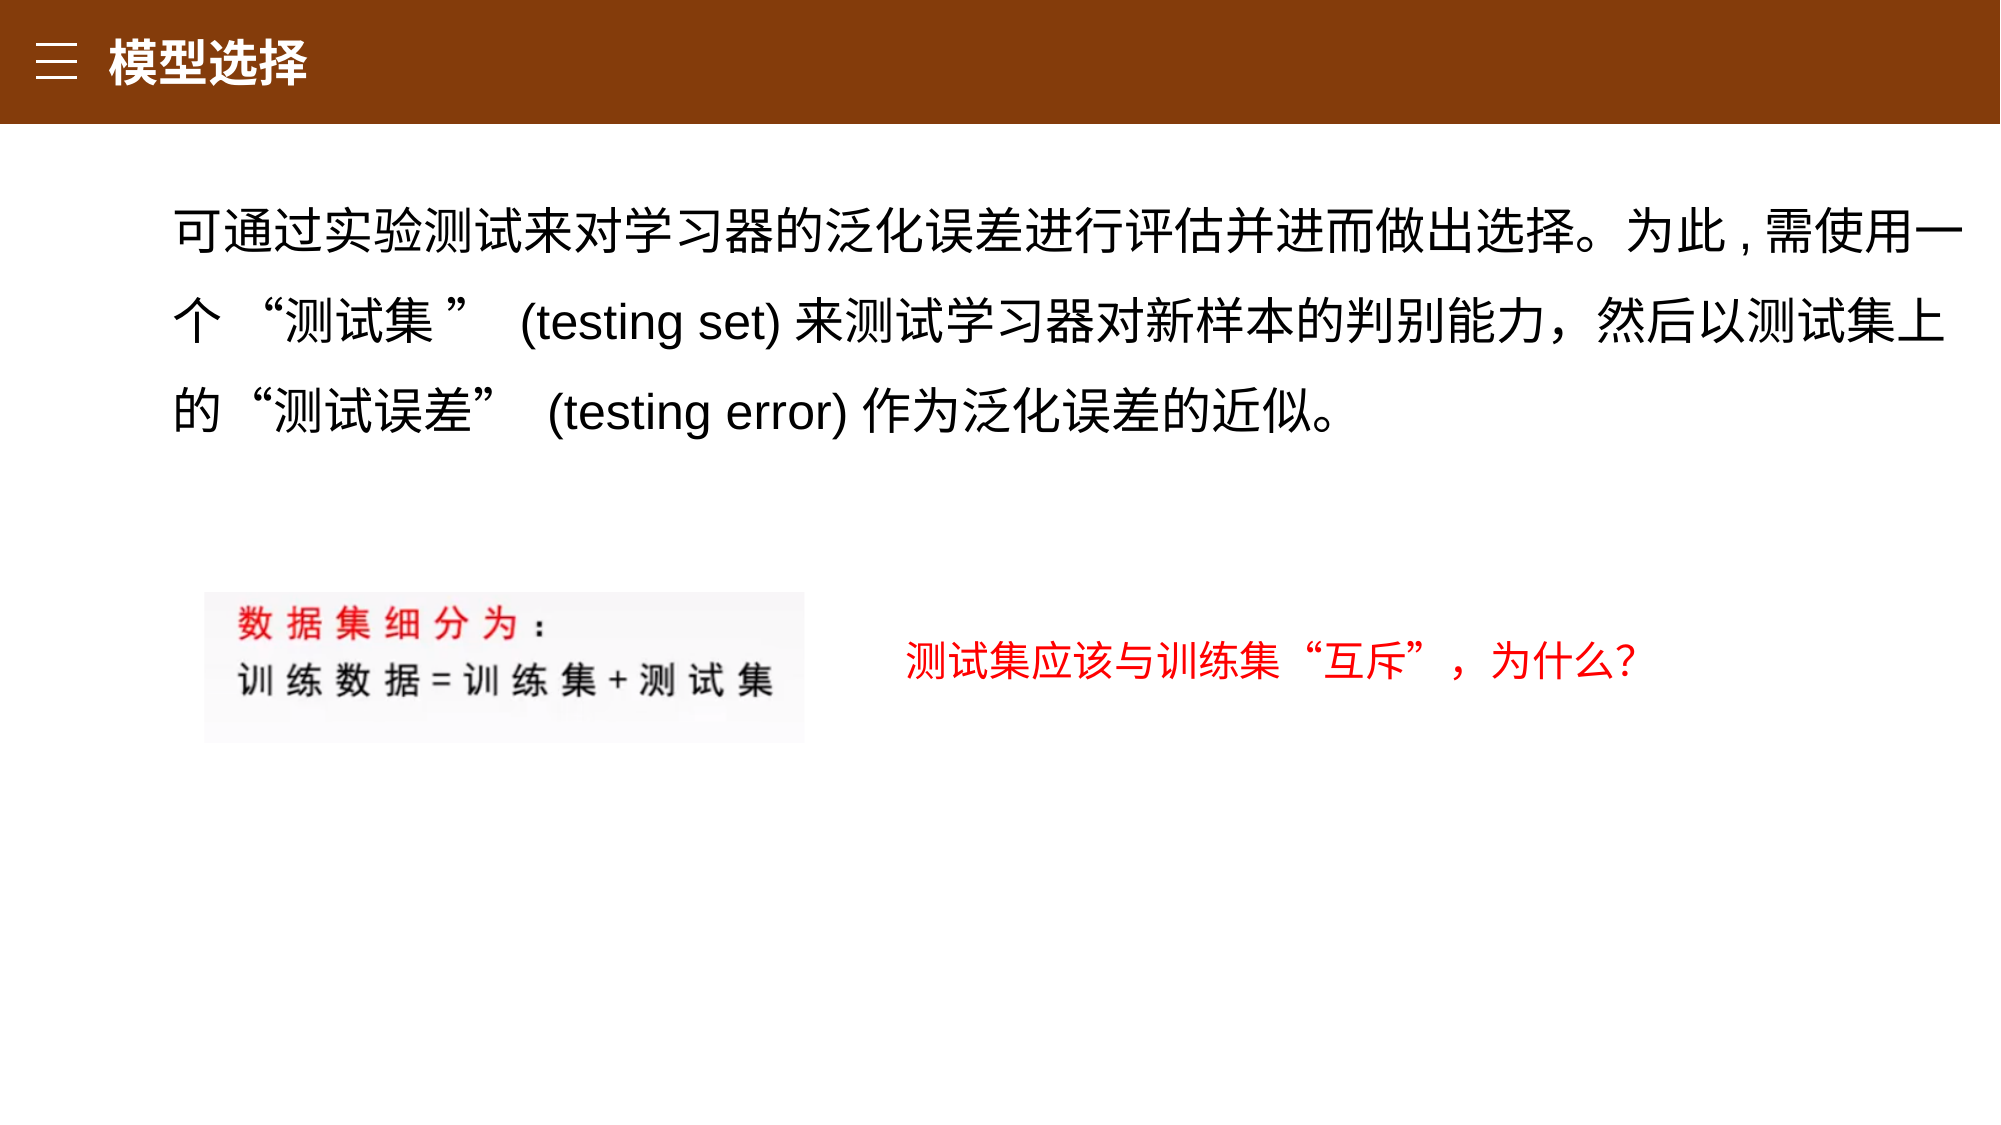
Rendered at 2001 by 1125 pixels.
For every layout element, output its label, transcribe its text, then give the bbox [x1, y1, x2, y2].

text_box 可通过实验测试来对学习器的泛化误差进行评估并进而做出选择。为此,需使用一个 “测试集 ” (testing set)来测试学习器对新样本的判别能力，然后以测试集上的“测试误差” (testing error)作为泛化误差的近似。 [0, 167, 1966, 440]
text_box 模型选择 [0, 0, 2000, 124]
text_box 测试集应该与训练集“互斥”，为什么？ [888, 627, 1677, 692]
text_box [36, 44, 78, 78]
picture [204, 592, 805, 743]
